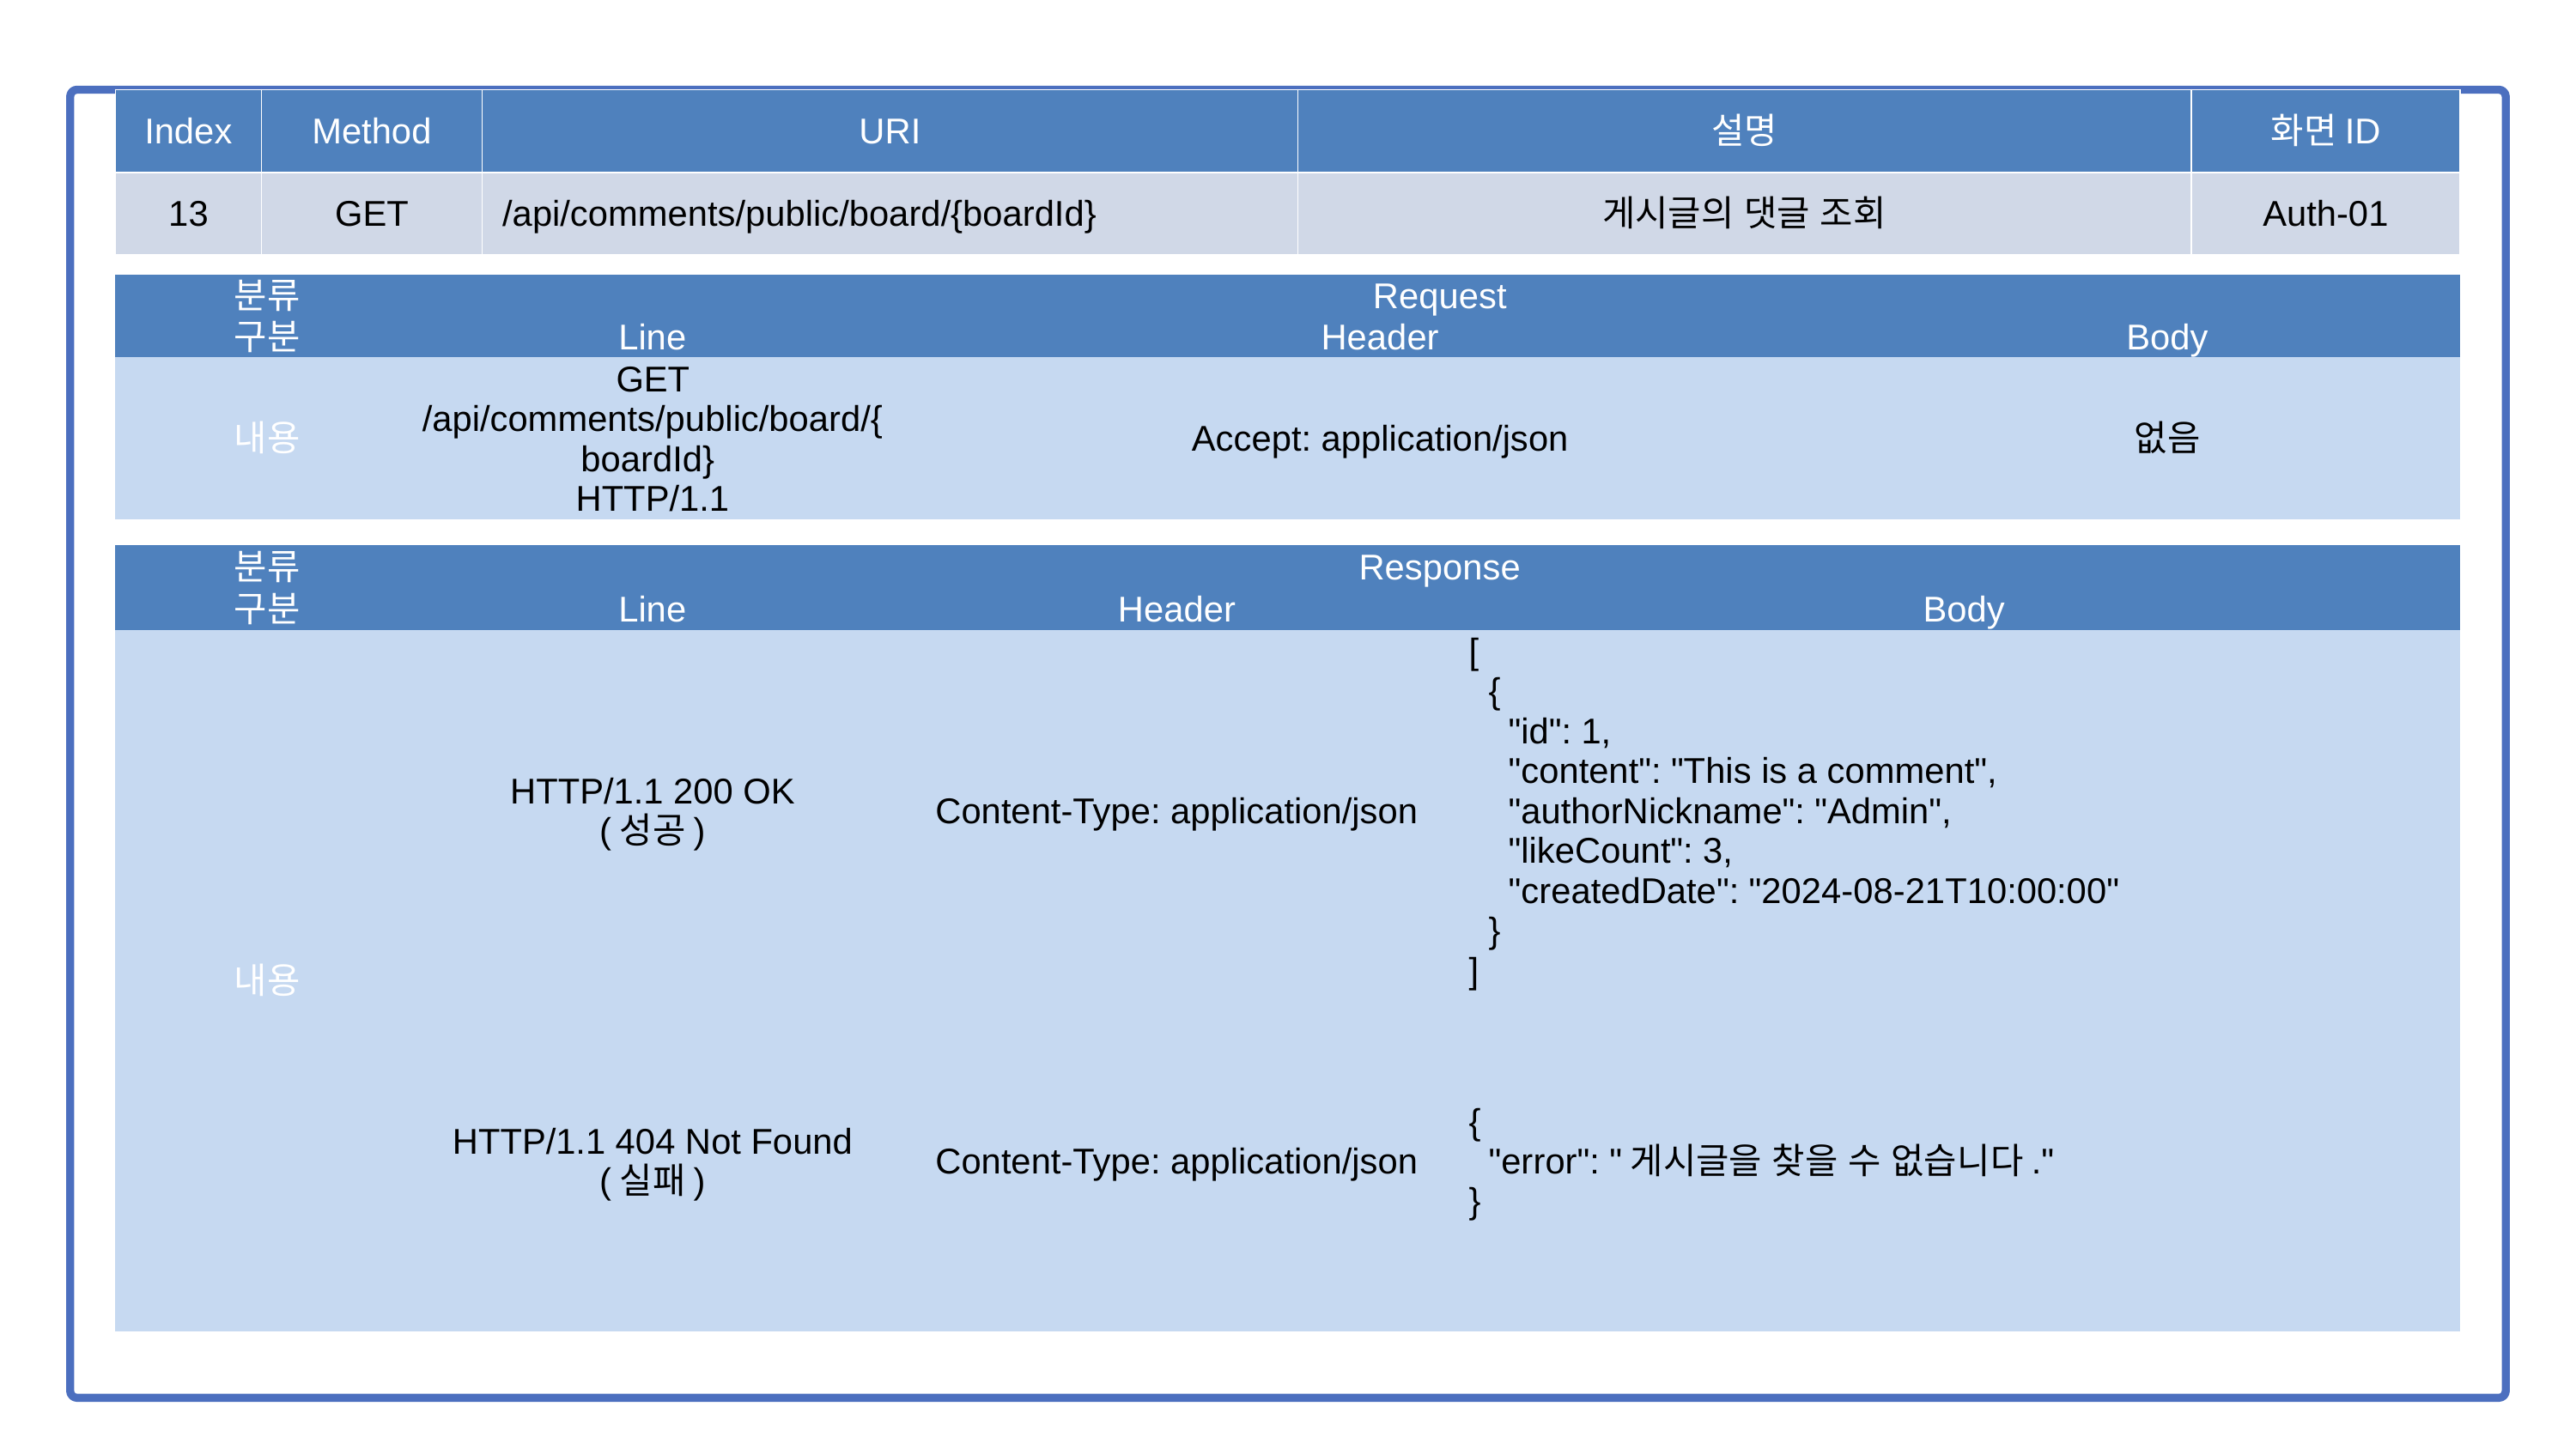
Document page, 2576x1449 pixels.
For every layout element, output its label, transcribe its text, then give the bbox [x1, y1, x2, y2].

table_header 화면ID [2192, 90, 2459, 172]
table_cell 없음 [1874, 357, 2460, 519]
table_cell Content-Type: application/json [886, 630, 1467, 991]
table_header 설명 [1298, 90, 2190, 172]
table_header Request [419, 275, 2460, 316]
table_cell 13 [116, 173, 261, 254]
table_header Method [262, 90, 482, 172]
table_header Index [116, 90, 261, 172]
table_cell 구분 [115, 316, 419, 357]
table_cell { "error": "게시글을 찾을 수 없습니다." } [1467, 991, 2460, 1331]
table_cell HTTP/1.1 404 Not Found (실패) [419, 991, 886, 1331]
table_cell Line [419, 587, 886, 630]
table_header 분류 [115, 545, 419, 587]
table_cell GET [262, 173, 482, 254]
table_cell Body [1467, 587, 2460, 630]
table_cell Accept: application/json [886, 357, 1874, 519]
table_cell HTTP/1.1 200 OK (성공) [419, 630, 886, 991]
table_header 분류 [115, 275, 419, 316]
table_cell Body [1874, 316, 2460, 357]
text_box [70, 89, 2506, 1398]
table_cell 구분 [115, 587, 419, 630]
table_cell /api/comments/public/board/{boardId} [483, 173, 1297, 254]
table_cell 게시글의 댓글 조회 [1298, 173, 2190, 254]
table_header URI [483, 90, 1297, 172]
table_cell Line [419, 316, 886, 357]
table_cell 내용 [115, 630, 419, 1331]
table_header Response [419, 545, 2460, 587]
table_cell Header [886, 316, 1874, 357]
table_cell GET /api/comments/public/board/{boardId} HTTP/1.1 [419, 357, 886, 519]
table_cell 내용 [115, 357, 419, 519]
table_cell Auth-01 [2192, 173, 2459, 254]
table_cell [ { "id": 1, "content": "This is a comment", "authorNickname": "Admin", "likeCount": 3, "createdDate": "2024-08-21T10:00:00" } ] [1467, 630, 2460, 991]
table_cell Content-Type: application/json [886, 991, 1467, 1331]
table_cell Header [886, 587, 1467, 630]
